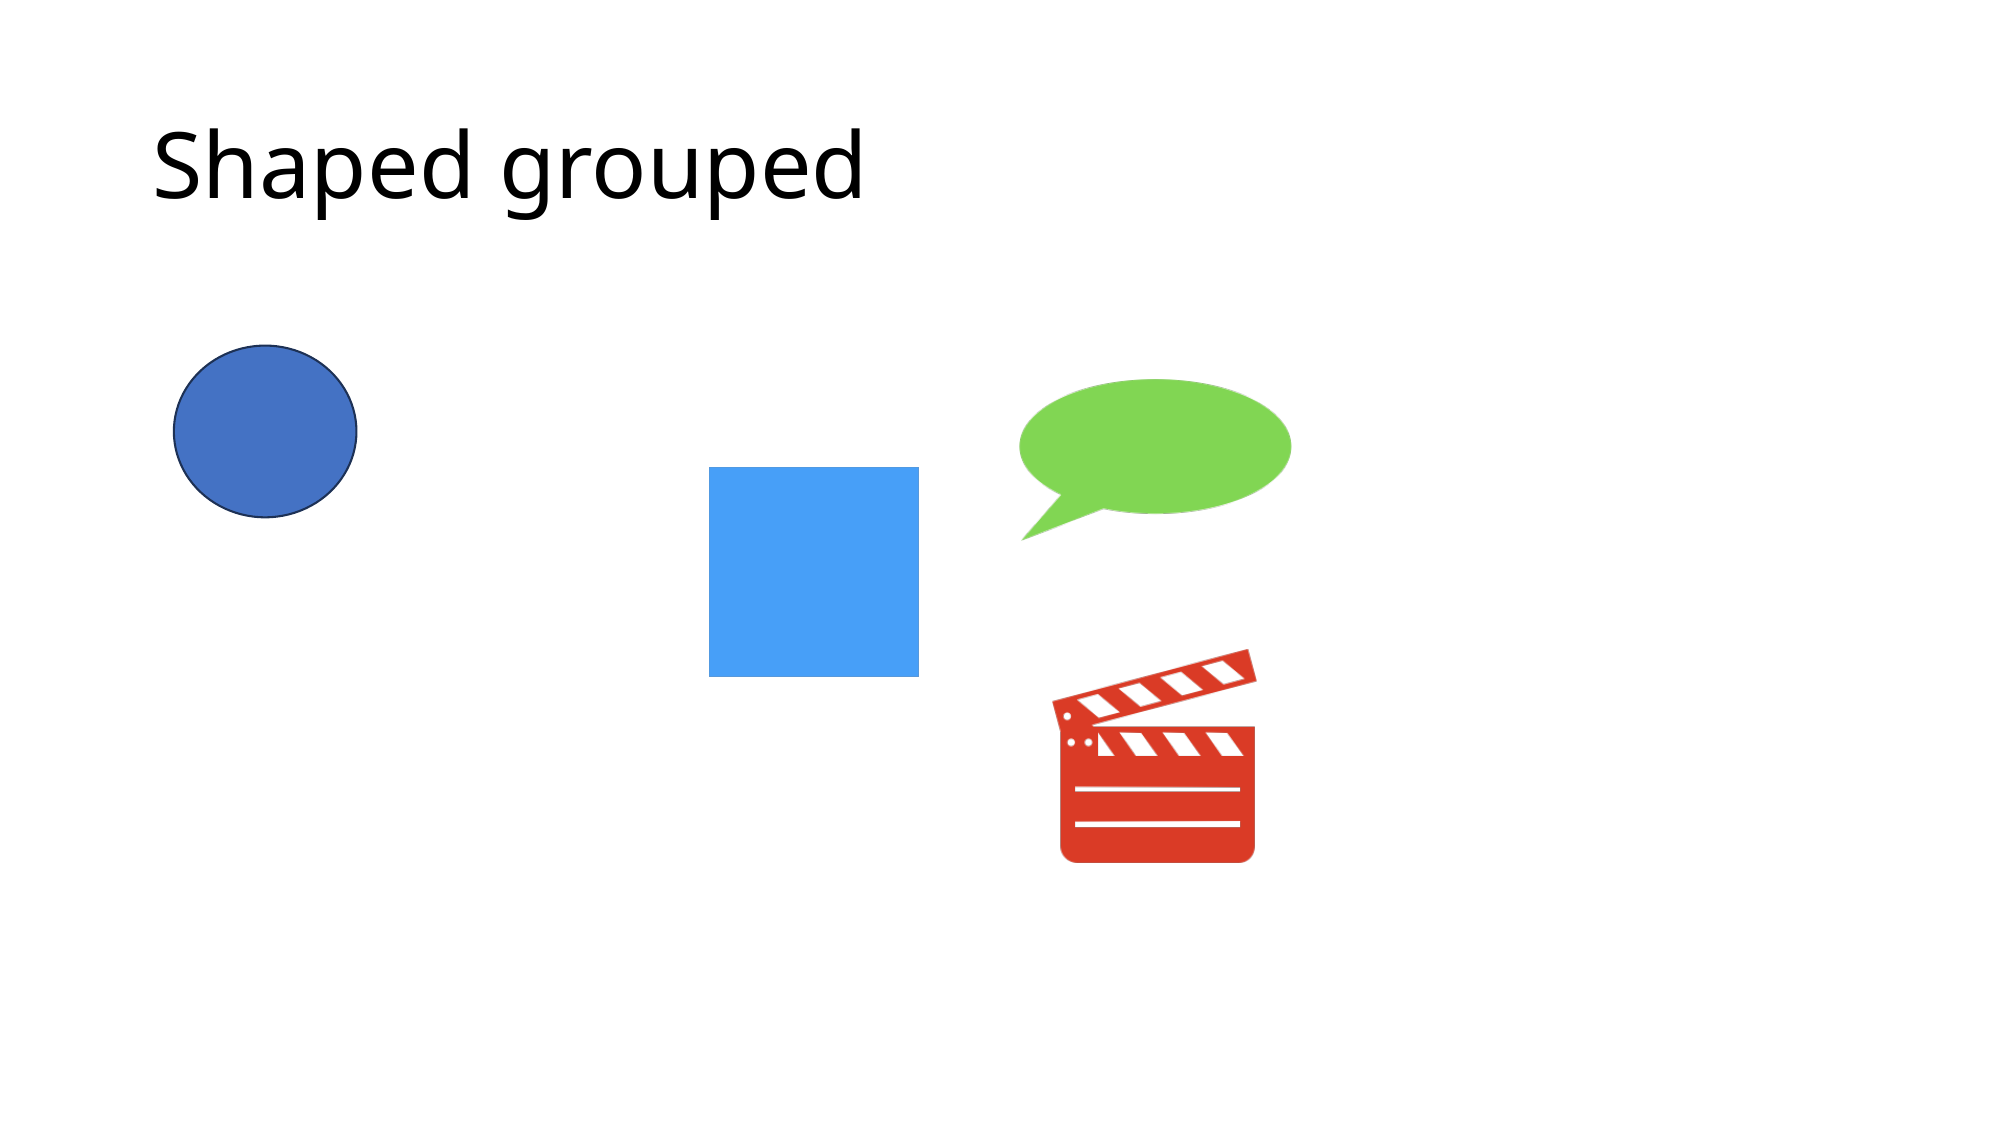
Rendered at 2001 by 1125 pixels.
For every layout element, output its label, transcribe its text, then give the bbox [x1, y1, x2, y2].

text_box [707, 378, 1293, 865]
title Shaped grouped [137, 59, 1863, 278]
text_box [172, 344, 358, 519]
